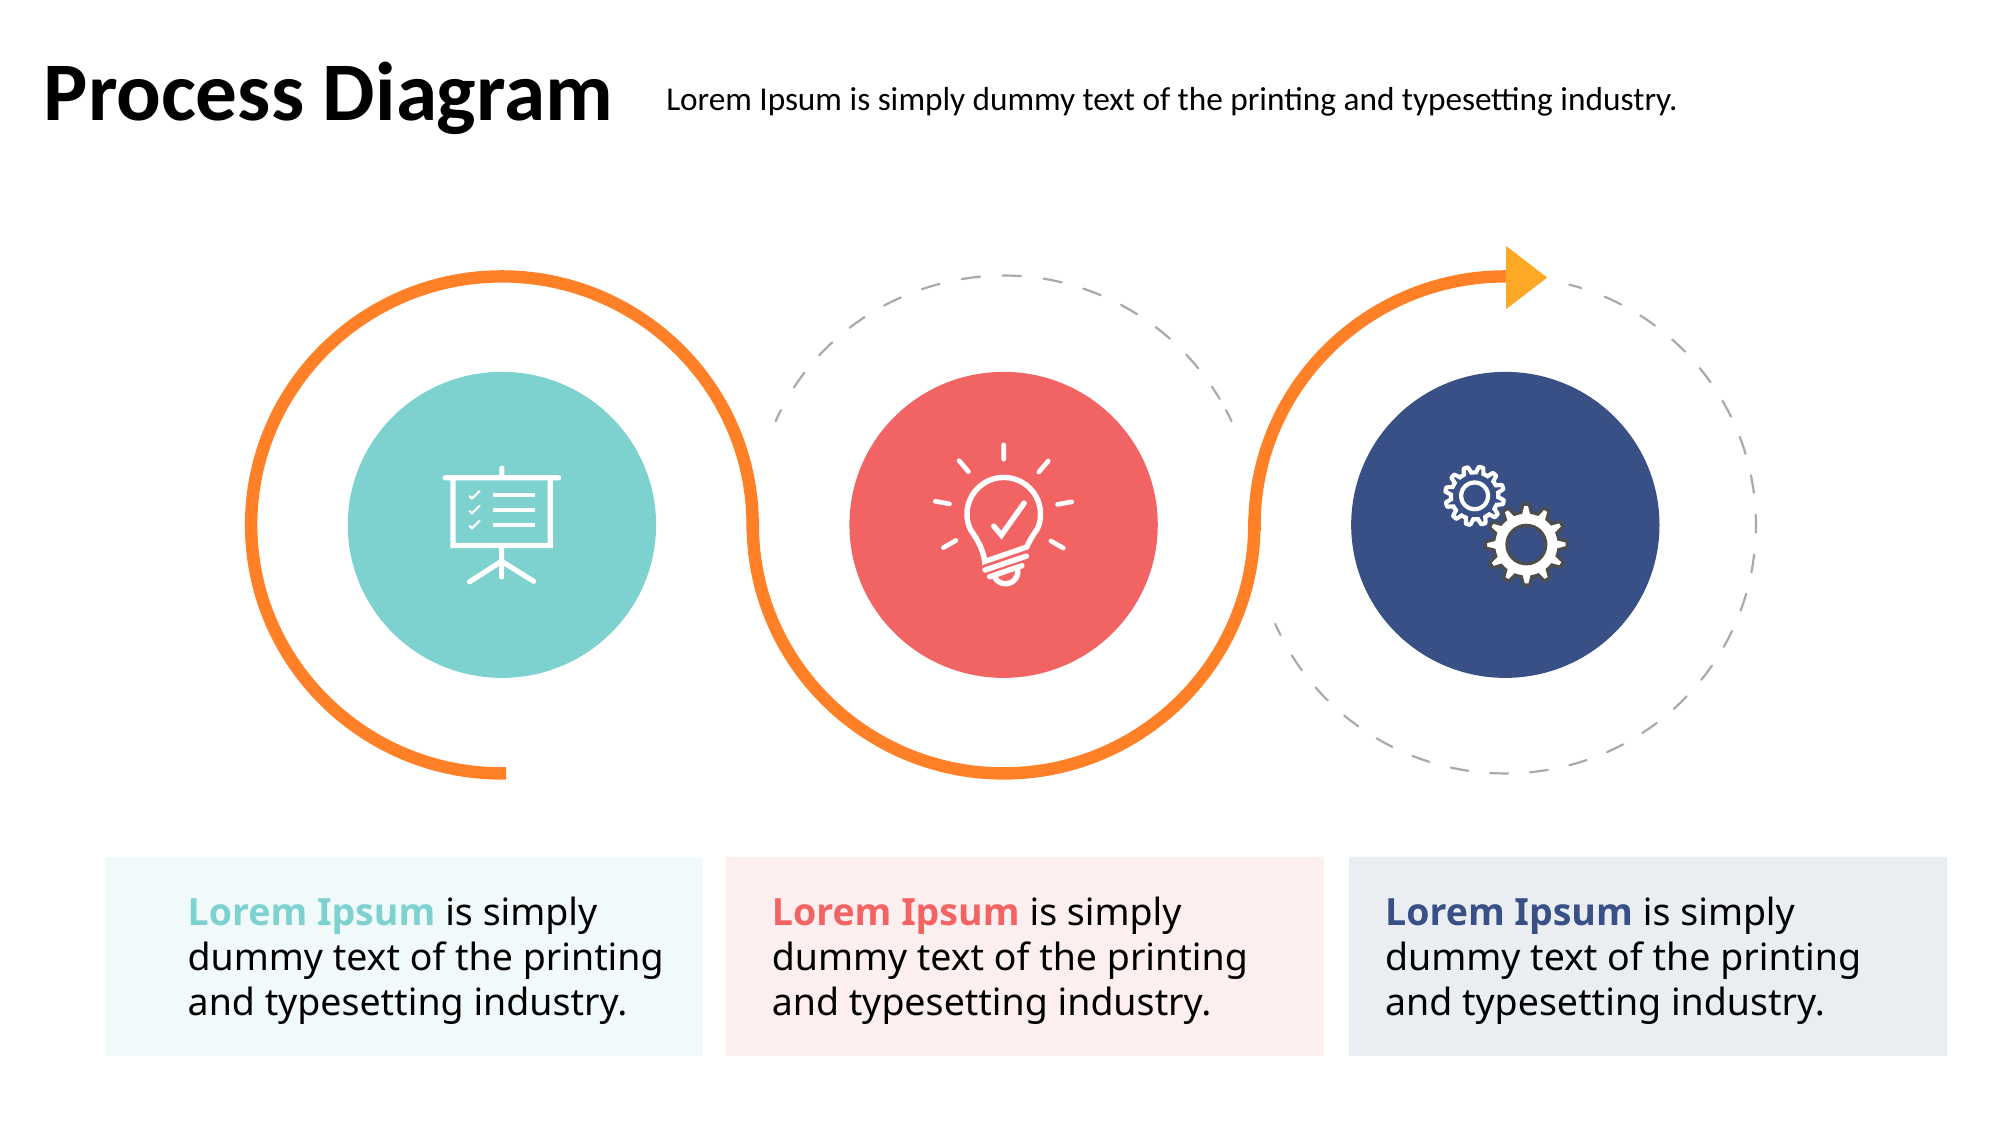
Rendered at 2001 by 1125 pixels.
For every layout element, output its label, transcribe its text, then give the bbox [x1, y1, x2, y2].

text_box Lorem Ipsum is simply dummy text of the printing and typesetting industry. [1370, 880, 1901, 1031]
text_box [773, 273, 1233, 423]
text_box [725, 856, 1325, 1057]
text_box [1506, 246, 1548, 282]
text_box Lorem Ipsum is simply dummy text of the printing and typesetting industry. [172, 880, 703, 1031]
text_box [849, 423, 1158, 678]
text_box [103, 856, 704, 1057]
text_box [1348, 856, 1948, 1057]
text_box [1284, 282, 1757, 776]
text_box [1428, 270, 1506, 282]
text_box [1441, 463, 1570, 588]
text_box Lorem Ipsum is simply dummy text of the printing and typesetting industry. [651, 69, 1694, 125]
text_box [244, 270, 1284, 780]
text_box Lorem Ipsum is simply dummy text of the printing and typesetting industry. [757, 880, 1287, 1031]
text_box [347, 371, 657, 678]
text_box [440, 463, 562, 586]
text_box Process Diagram [29, 29, 629, 145]
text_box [931, 440, 1075, 587]
